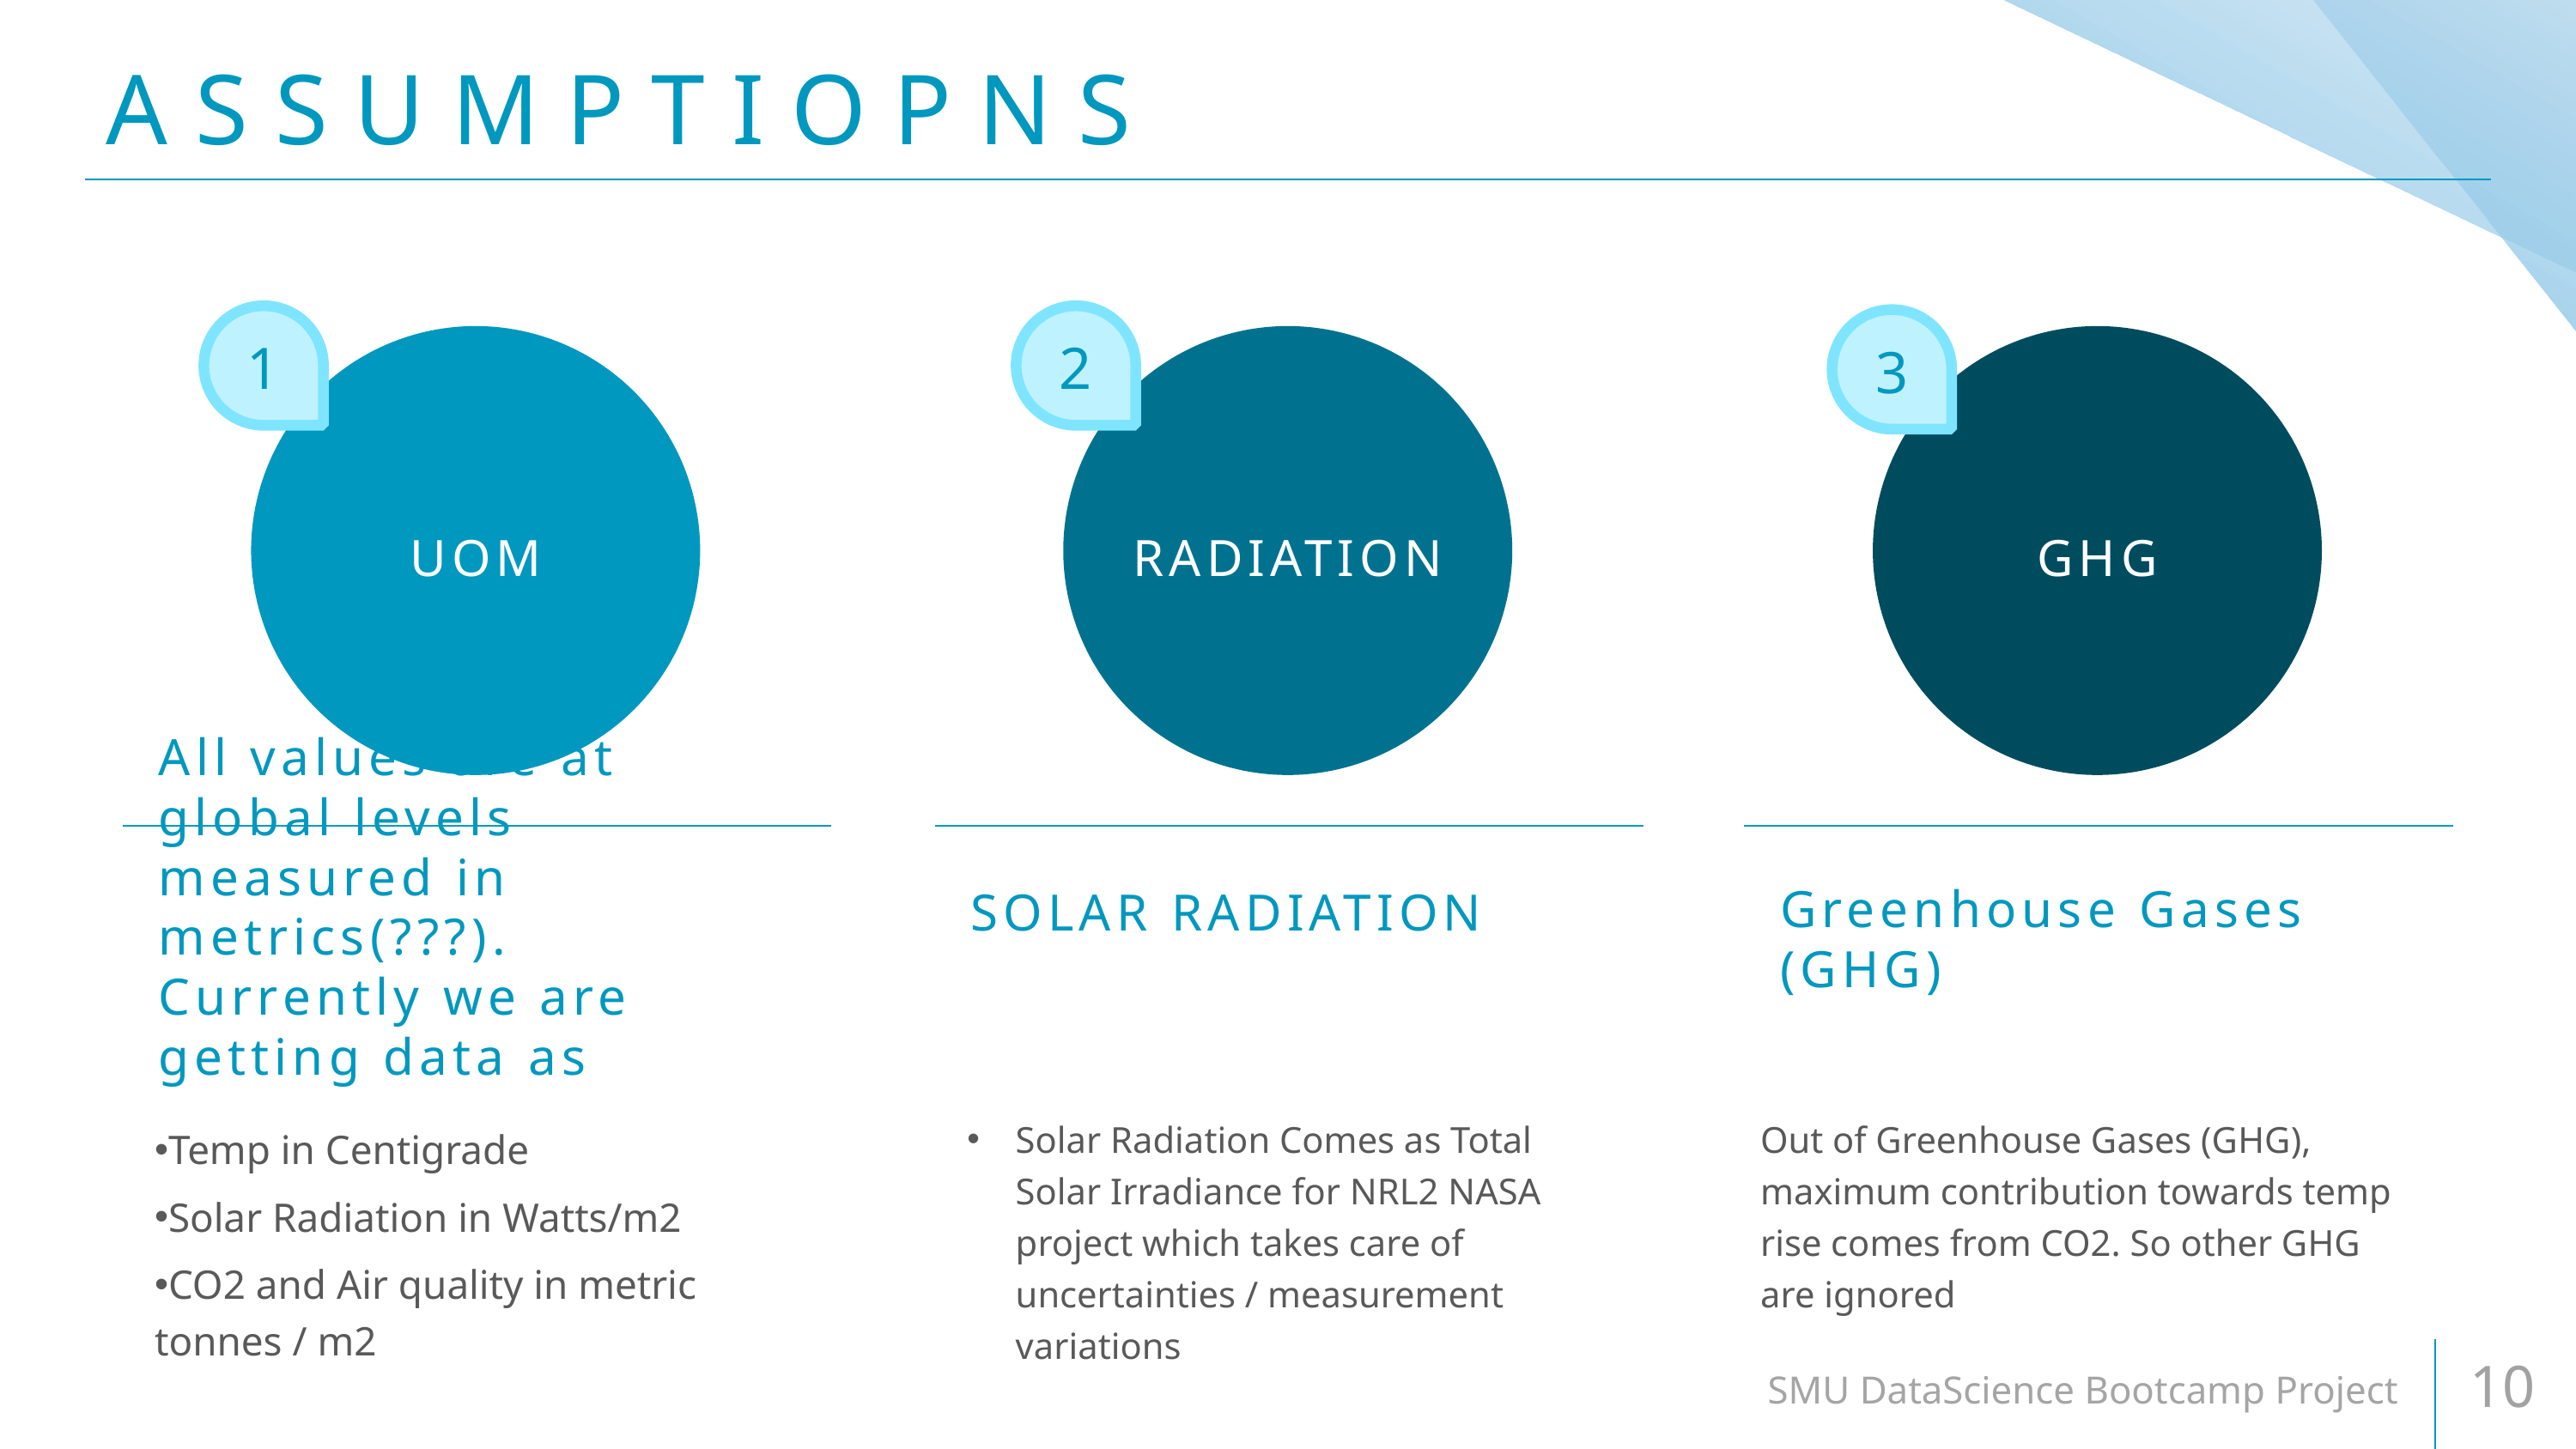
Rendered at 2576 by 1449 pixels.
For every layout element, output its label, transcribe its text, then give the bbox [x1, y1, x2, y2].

list UOM [263, 487, 688, 615]
list Temp in Centigrade Solar Radiation in Watts/m2 CO2 and Air quality in metric tonnes / m2 [131, 1104, 816, 1351]
title ASSUMPTIOPNS [83, 27, 2442, 186]
list Greenhouse Gases (GHG) [1757, 851, 2440, 1009]
footer SMU DataScience Bootcamp Project [1326, 1350, 2421, 1428]
list GHG [1885, 487, 2310, 615]
list All values are at global levels measured in metrics(???). Currently we are getting data as [135, 851, 819, 1098]
list Solar Radiation Comes as Total Solar Irradiance for NRL2 NASA project which takes care of uncertainties / measurement variations [944, 1097, 1629, 1392]
list SOLAR RADIATION [947, 851, 1631, 953]
list RADIATION [1075, 487, 1500, 615]
slide_number 10 [2446, 1350, 2575, 1428]
list Out of Greenhouse Gases (GHG), maximum contribution towards temp rise comes from CO2. So other GHG are ignored [1737, 1097, 2421, 1392]
